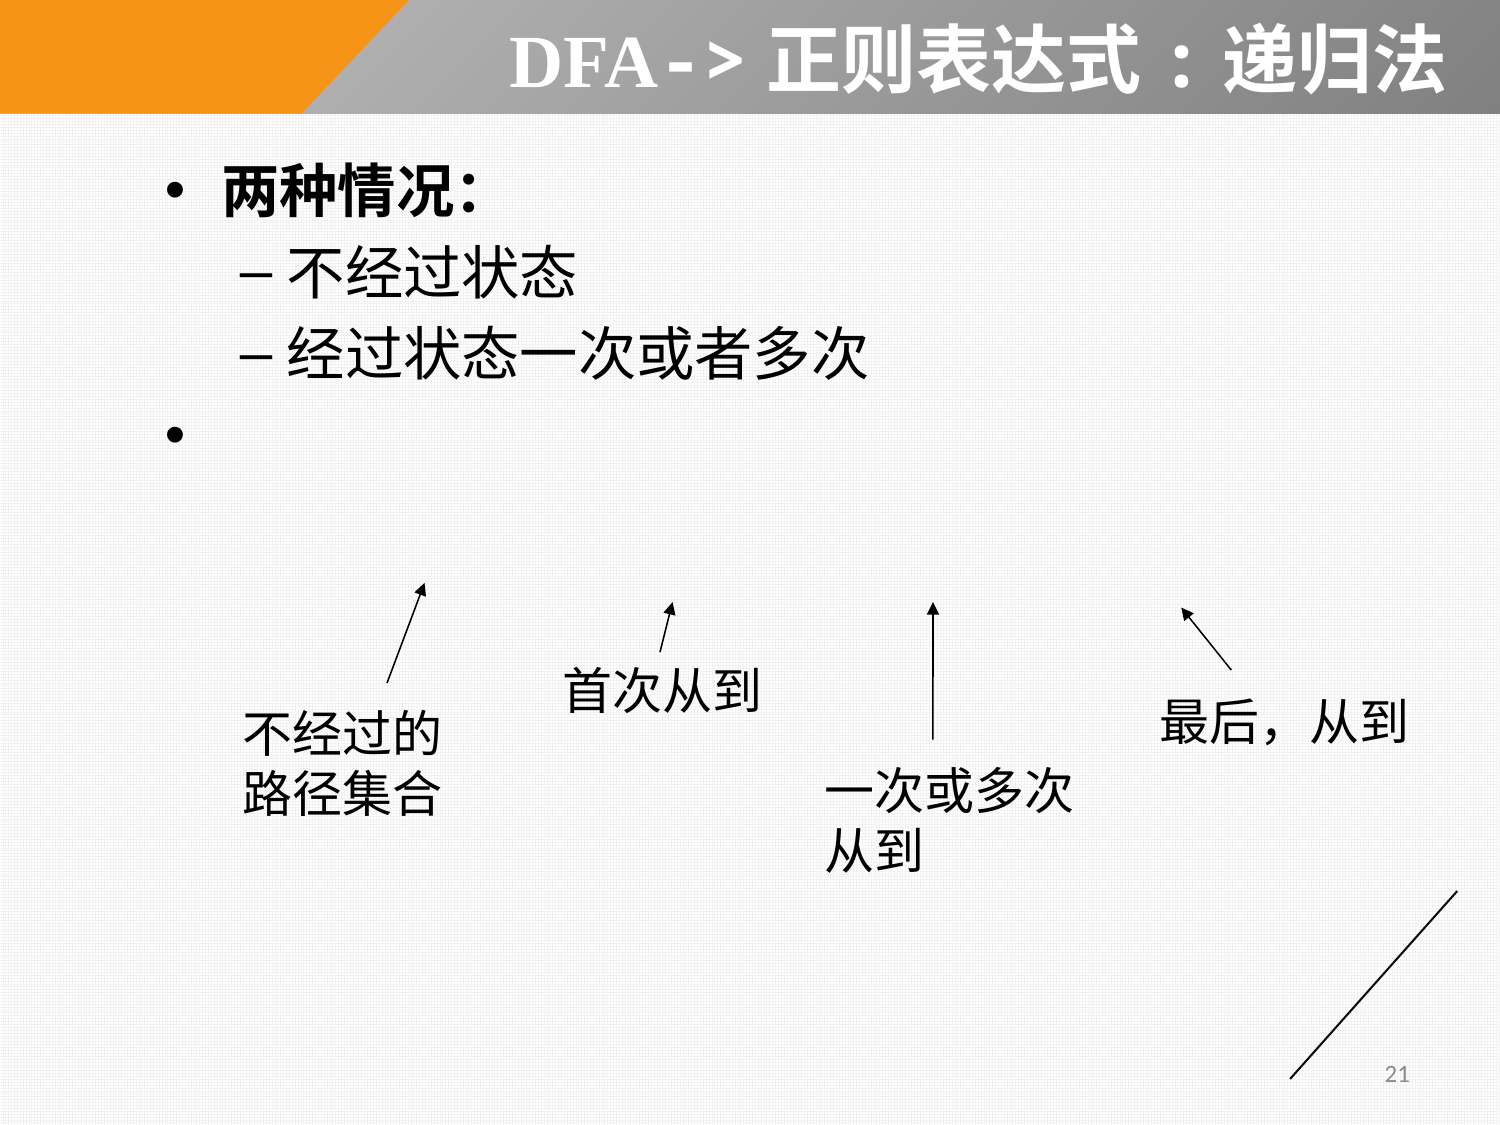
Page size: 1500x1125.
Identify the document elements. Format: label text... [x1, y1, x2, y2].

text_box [807, 601, 1092, 889]
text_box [211, 582, 474, 832]
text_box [1118, 607, 1451, 759]
title DFA->正则表达式:递归法 [112, 24, 1463, 90]
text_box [522, 601, 802, 729]
slide_number 21 [1074, 1042, 1425, 1103]
